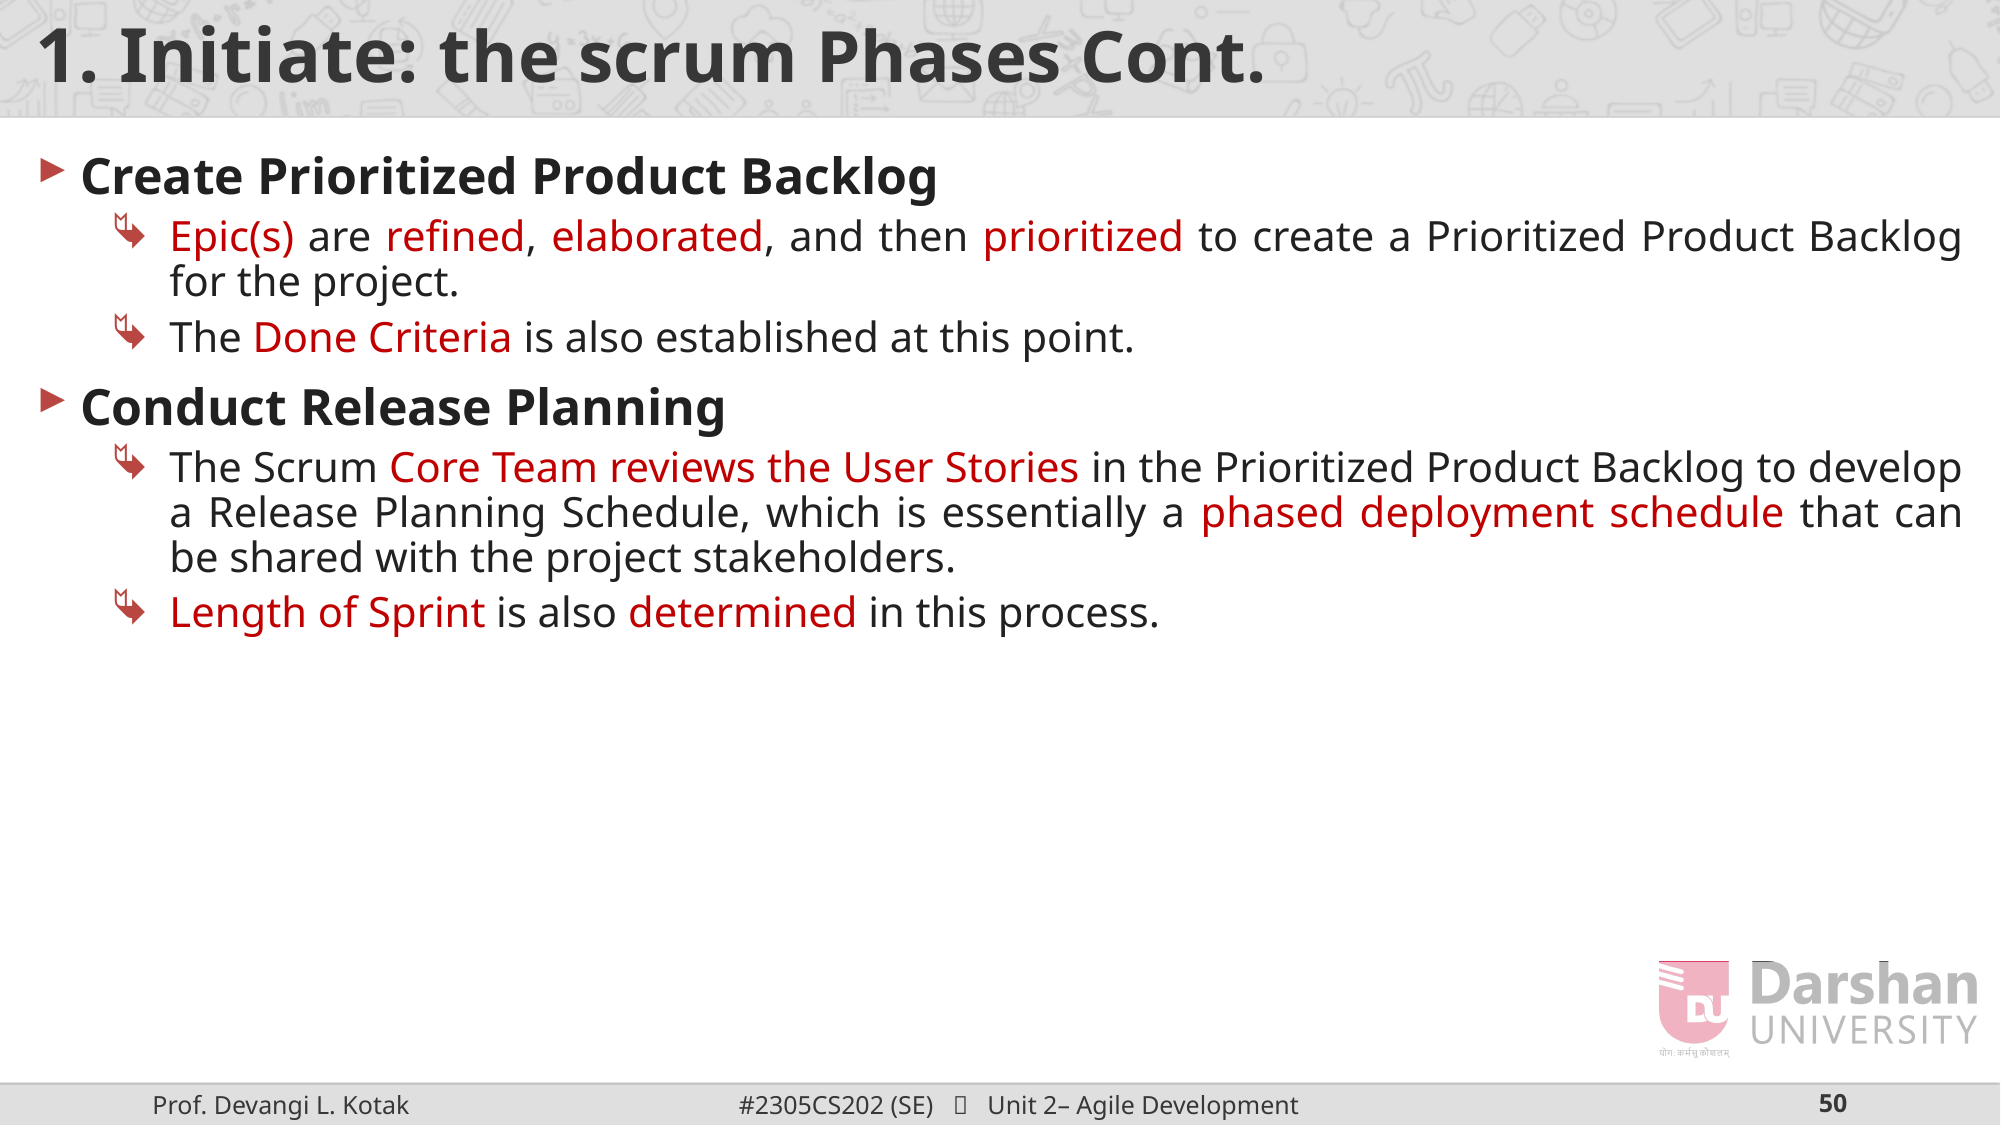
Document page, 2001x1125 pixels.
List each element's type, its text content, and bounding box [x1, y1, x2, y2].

list Create Prioritized Product Backlog Epic(s) are refined, elaborated, and then prioritized to create a Prioritized Product Backlog for the project. The Done Criteria is also established at this point. Conduct Release Planning The Scrum Core Team reviews the User Stories in the Prioritized Product Backlog to develop a Release Planning Schedule, which is essentially a phased deployment schedule that can be shared with the project stakeholders. Length of Sprint is also determined in this process. [21, 143, 1979, 1061]
title 1. Initiate: the scrum Phases Cont. [0, 0, 2000, 117]
